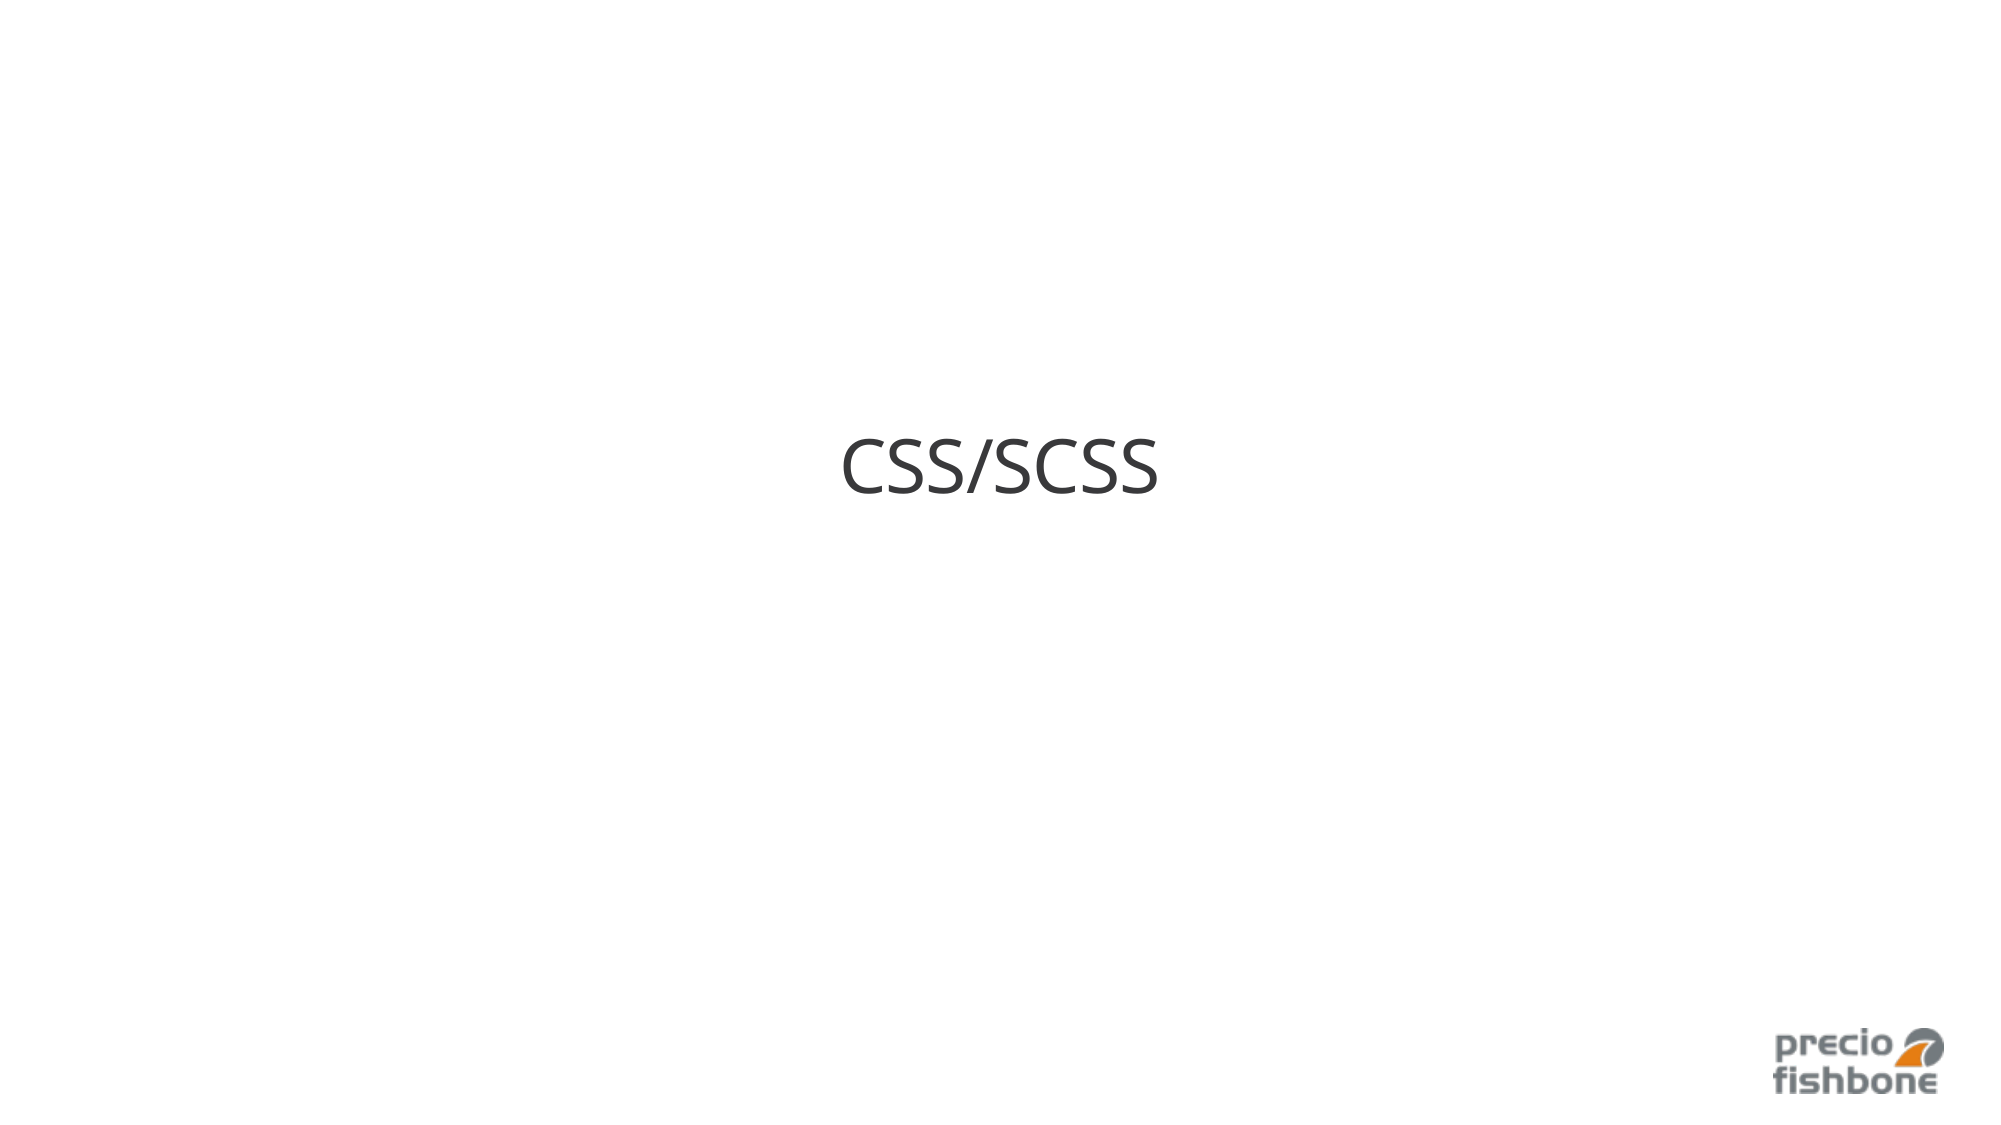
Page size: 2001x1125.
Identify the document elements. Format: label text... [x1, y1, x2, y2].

picture [1773, 1028, 1944, 1094]
title CSS/SCSS [150, 349, 1850, 591]
